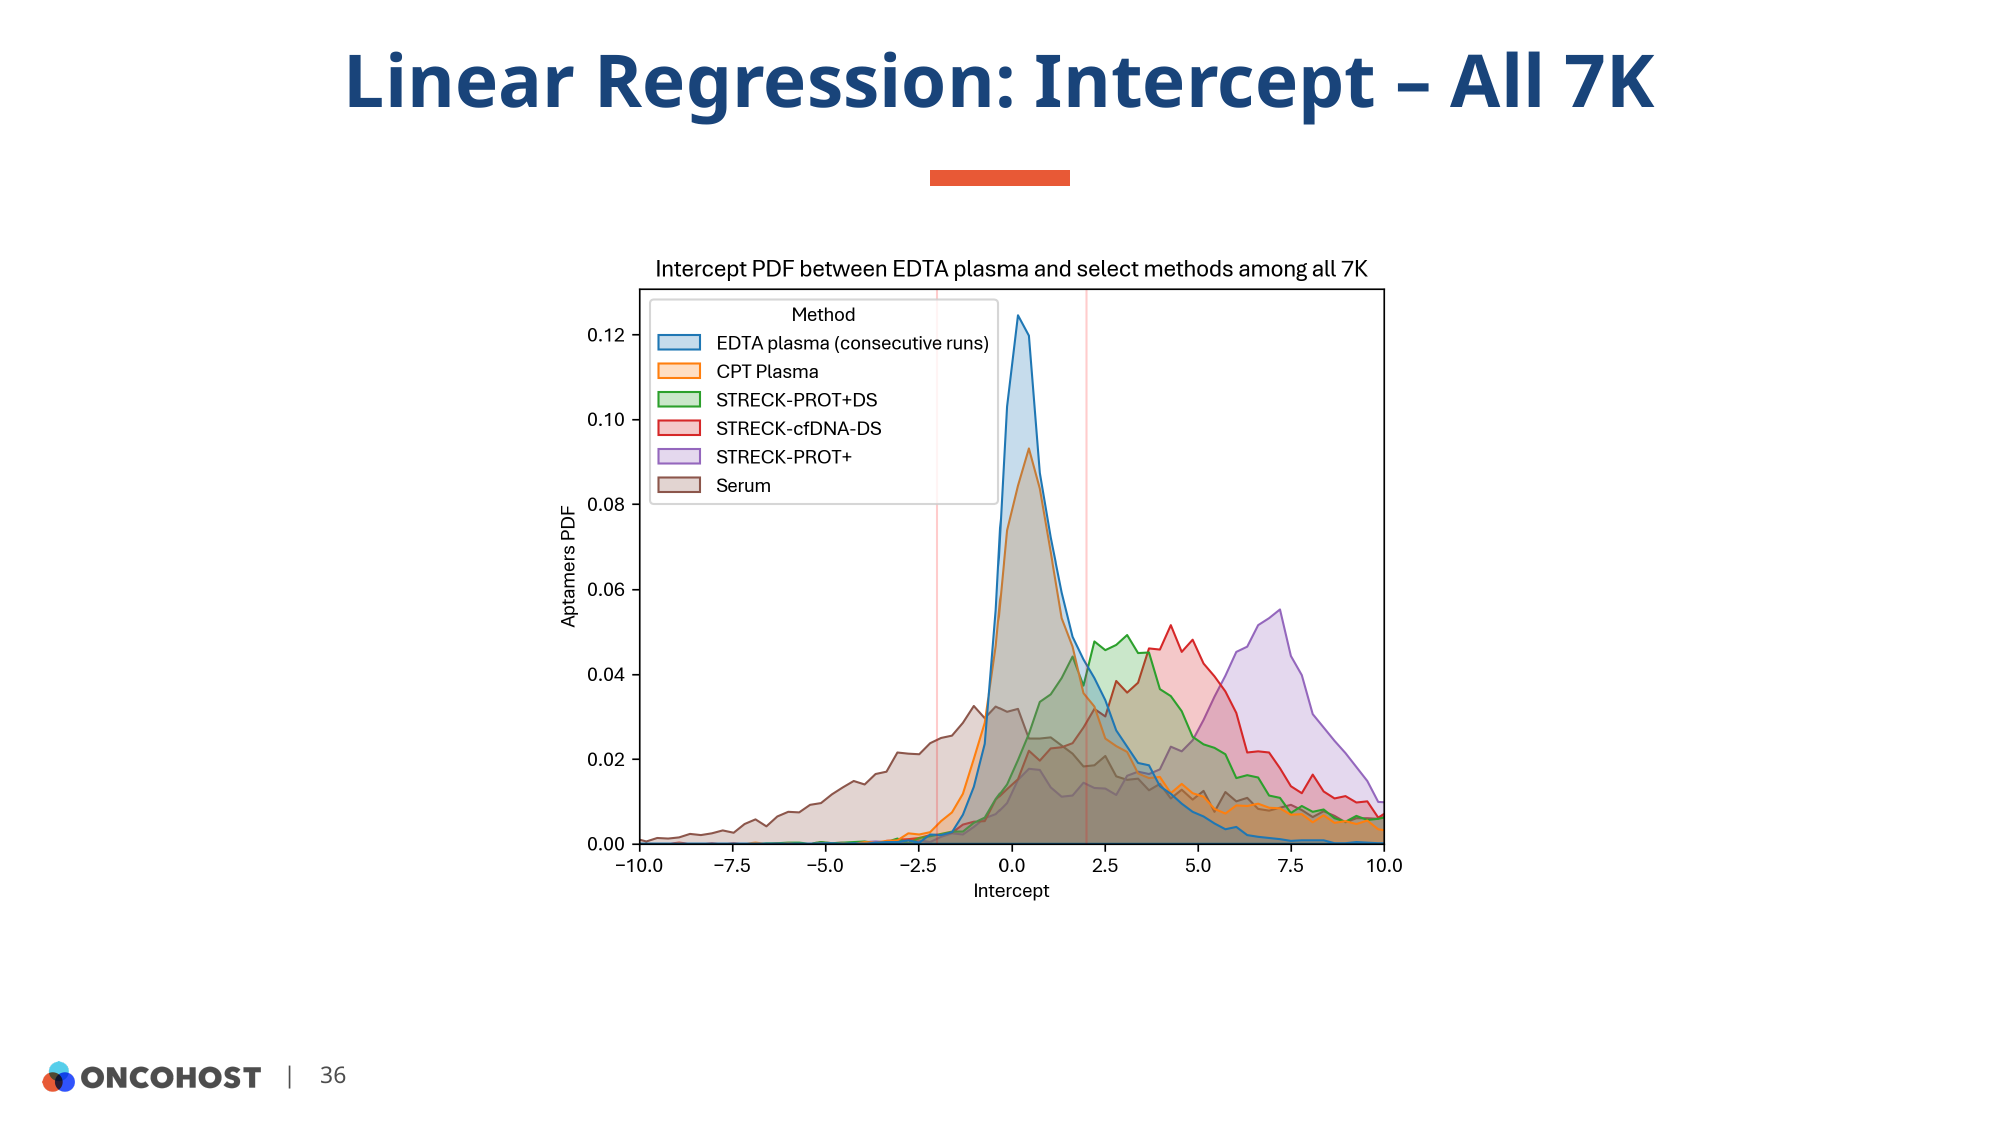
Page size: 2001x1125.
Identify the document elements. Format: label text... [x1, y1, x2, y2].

picture [42, 1061, 261, 1092]
slide_number | 36 [283, 1046, 428, 1107]
picture [519, 202, 1480, 923]
title Linear Regression: Intercept – All 7K [80, 37, 1920, 138]
